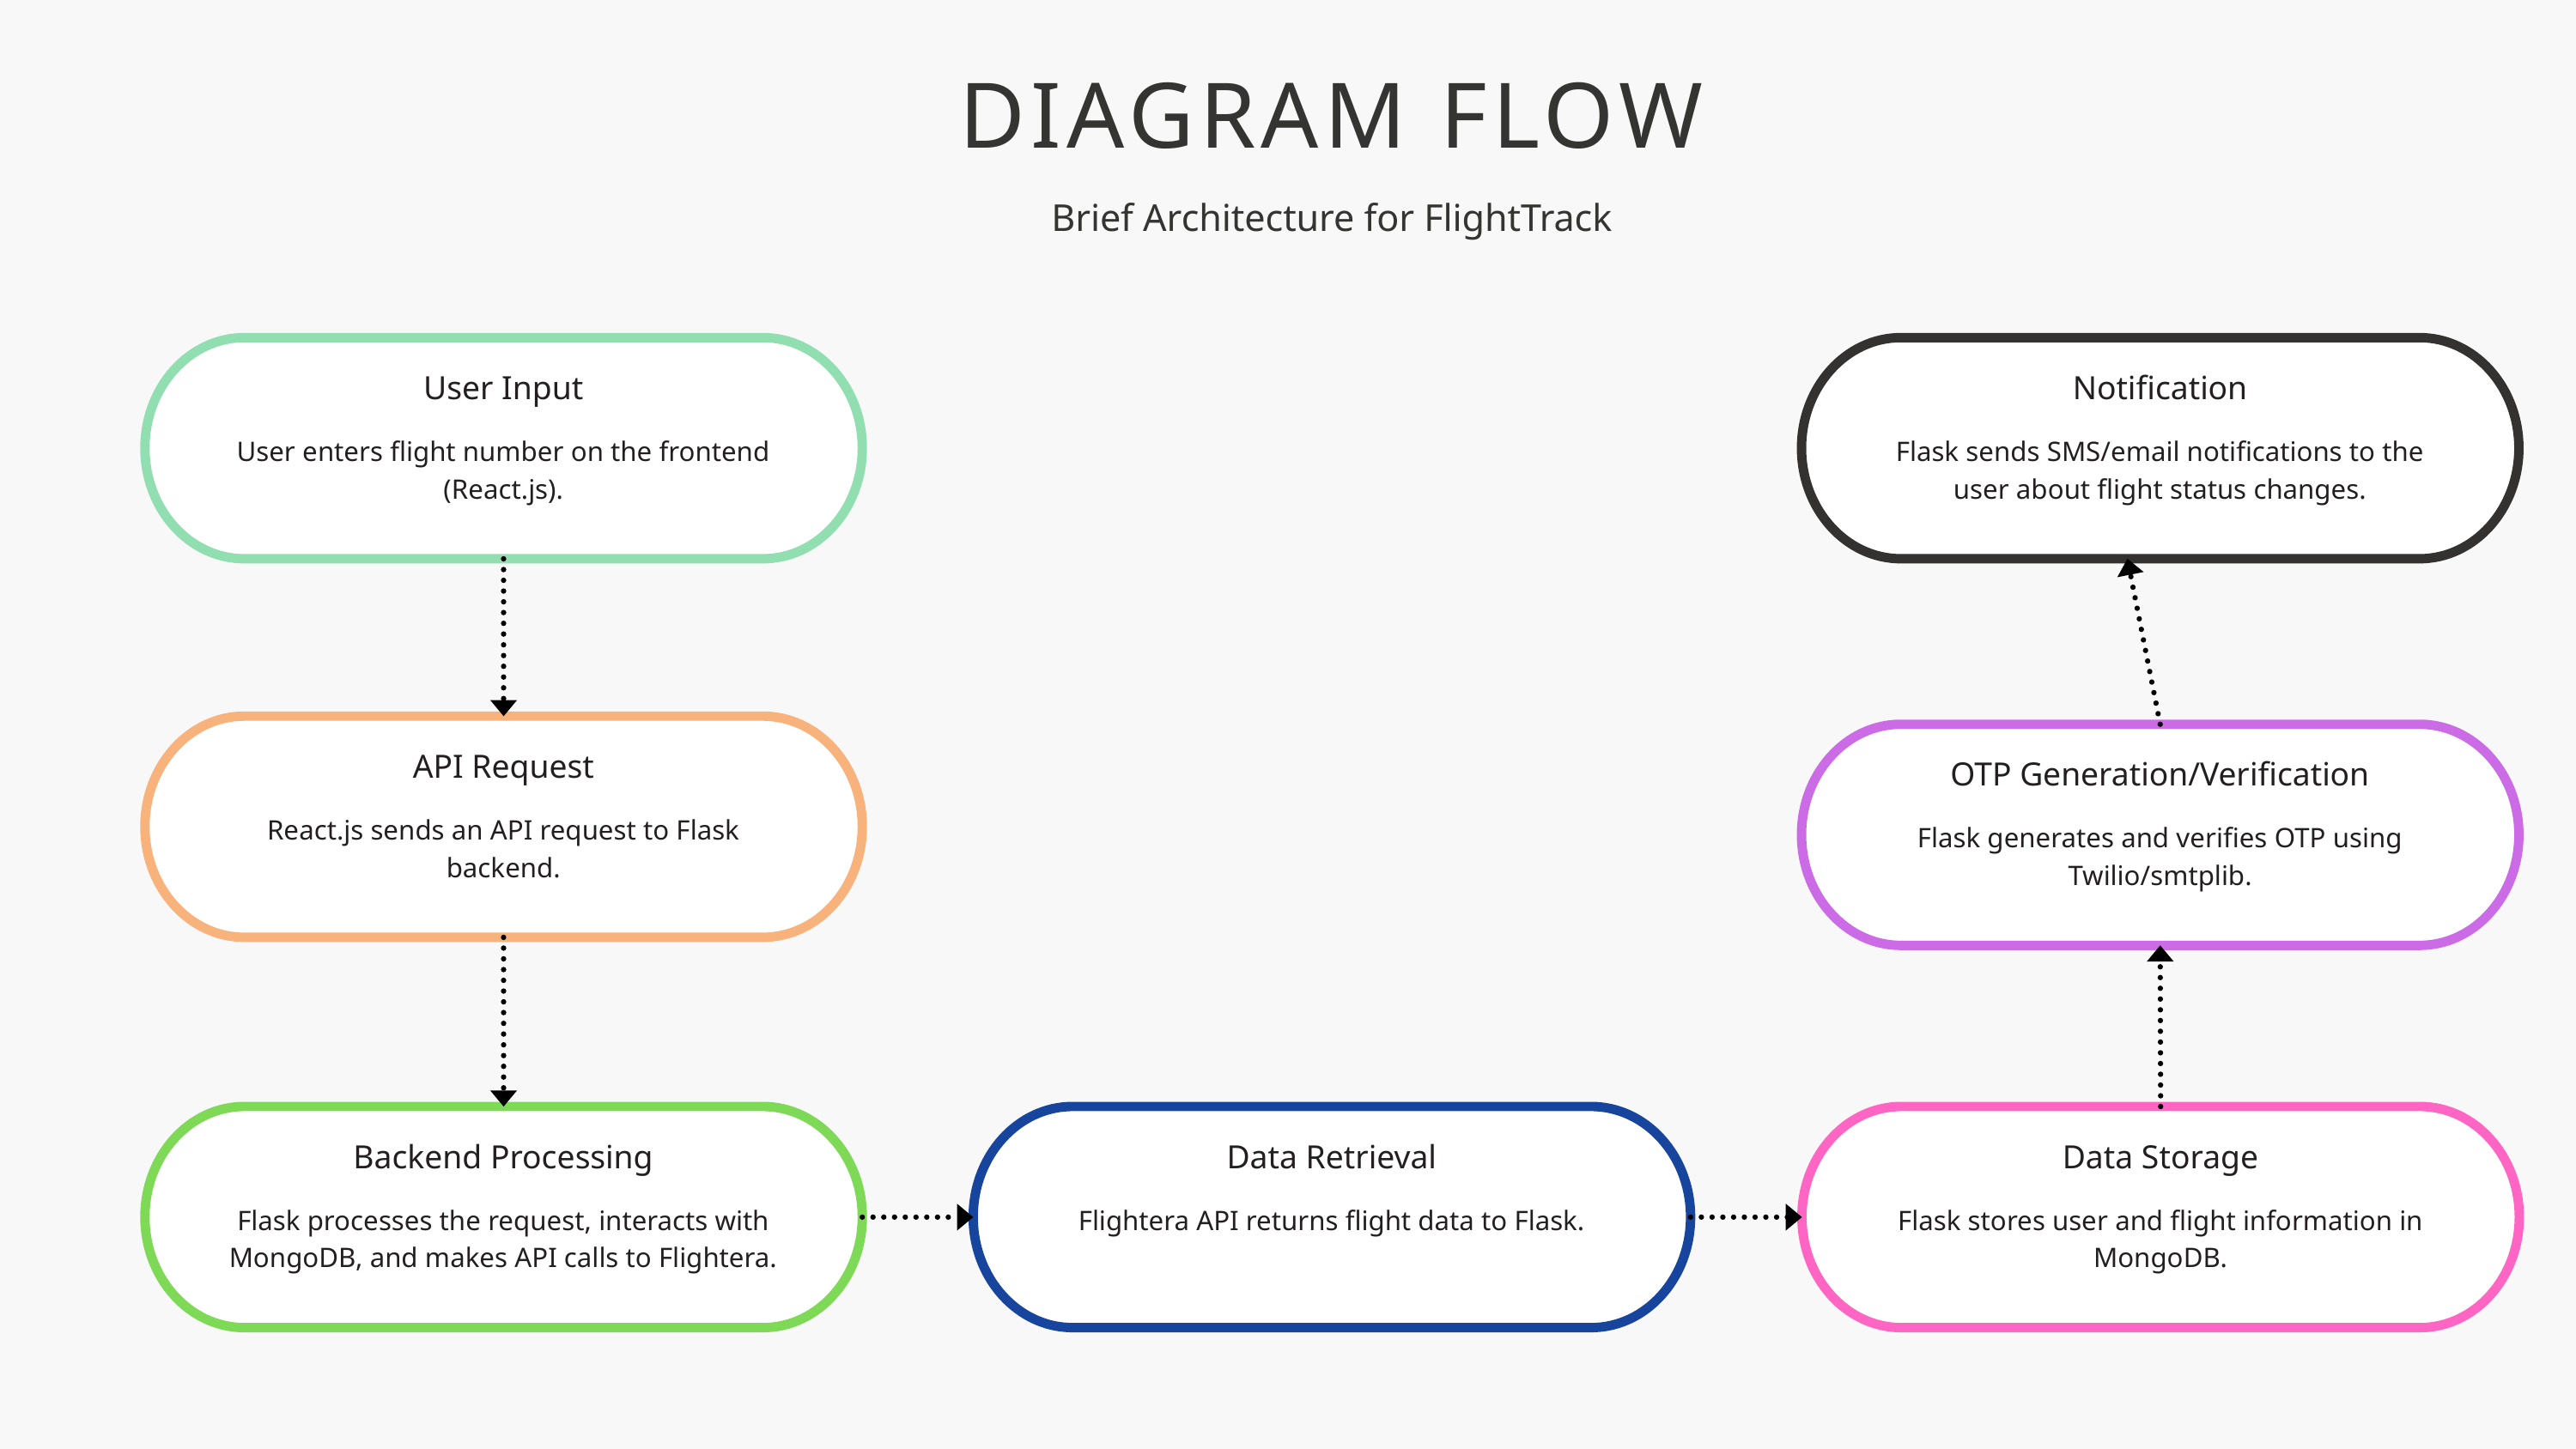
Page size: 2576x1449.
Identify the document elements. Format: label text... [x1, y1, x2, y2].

text_box DIAGRAM FLOW [536, 39, 2128, 167]
text_box [1791, 1208, 1797, 1227]
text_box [144, 716, 863, 938]
text_box [495, 1095, 513, 1105]
text_box Brief Architecture for FlightTrack [1007, 187, 1656, 239]
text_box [144, 337, 863, 560]
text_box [144, 1106, 863, 1328]
text_box [495, 705, 513, 714]
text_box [1801, 337, 2519, 560]
text_box [960, 1208, 969, 1227]
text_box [1801, 724, 2519, 946]
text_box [1801, 1106, 2520, 1328]
text_box [2151, 953, 2170, 957]
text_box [973, 1106, 1692, 1328]
text_box [2120, 565, 2139, 572]
